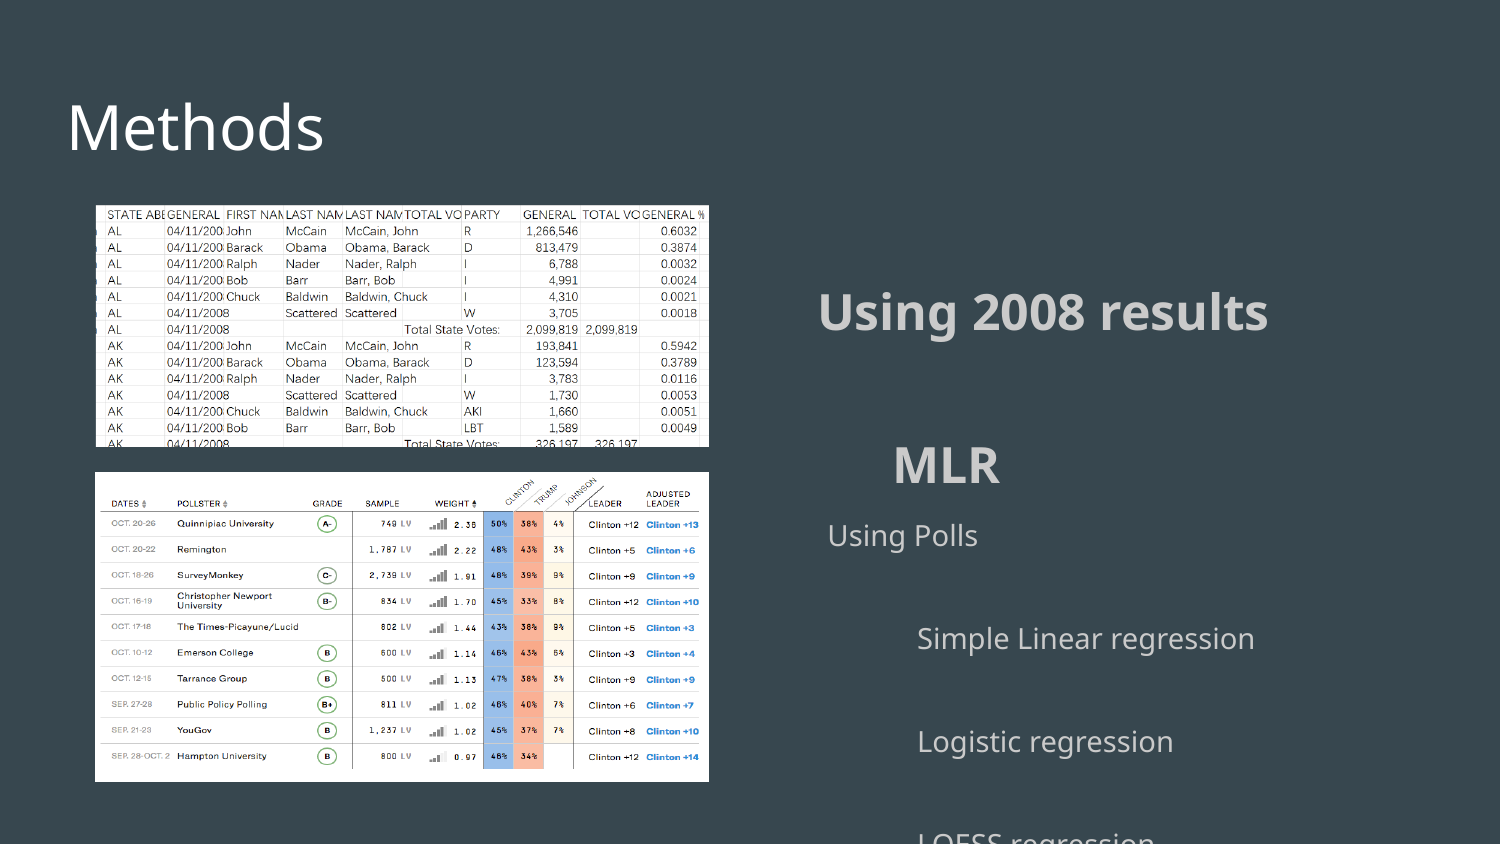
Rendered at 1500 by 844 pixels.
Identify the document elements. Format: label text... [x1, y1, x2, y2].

picture [95, 471, 710, 783]
title Methods [51, 72, 1449, 167]
picture [95, 204, 710, 447]
list Using 2008 results MLR [789, 205, 1351, 388]
text_box Using Polls Simple Linear regression Logistic regression LOESS regression [789, 466, 1500, 556]
